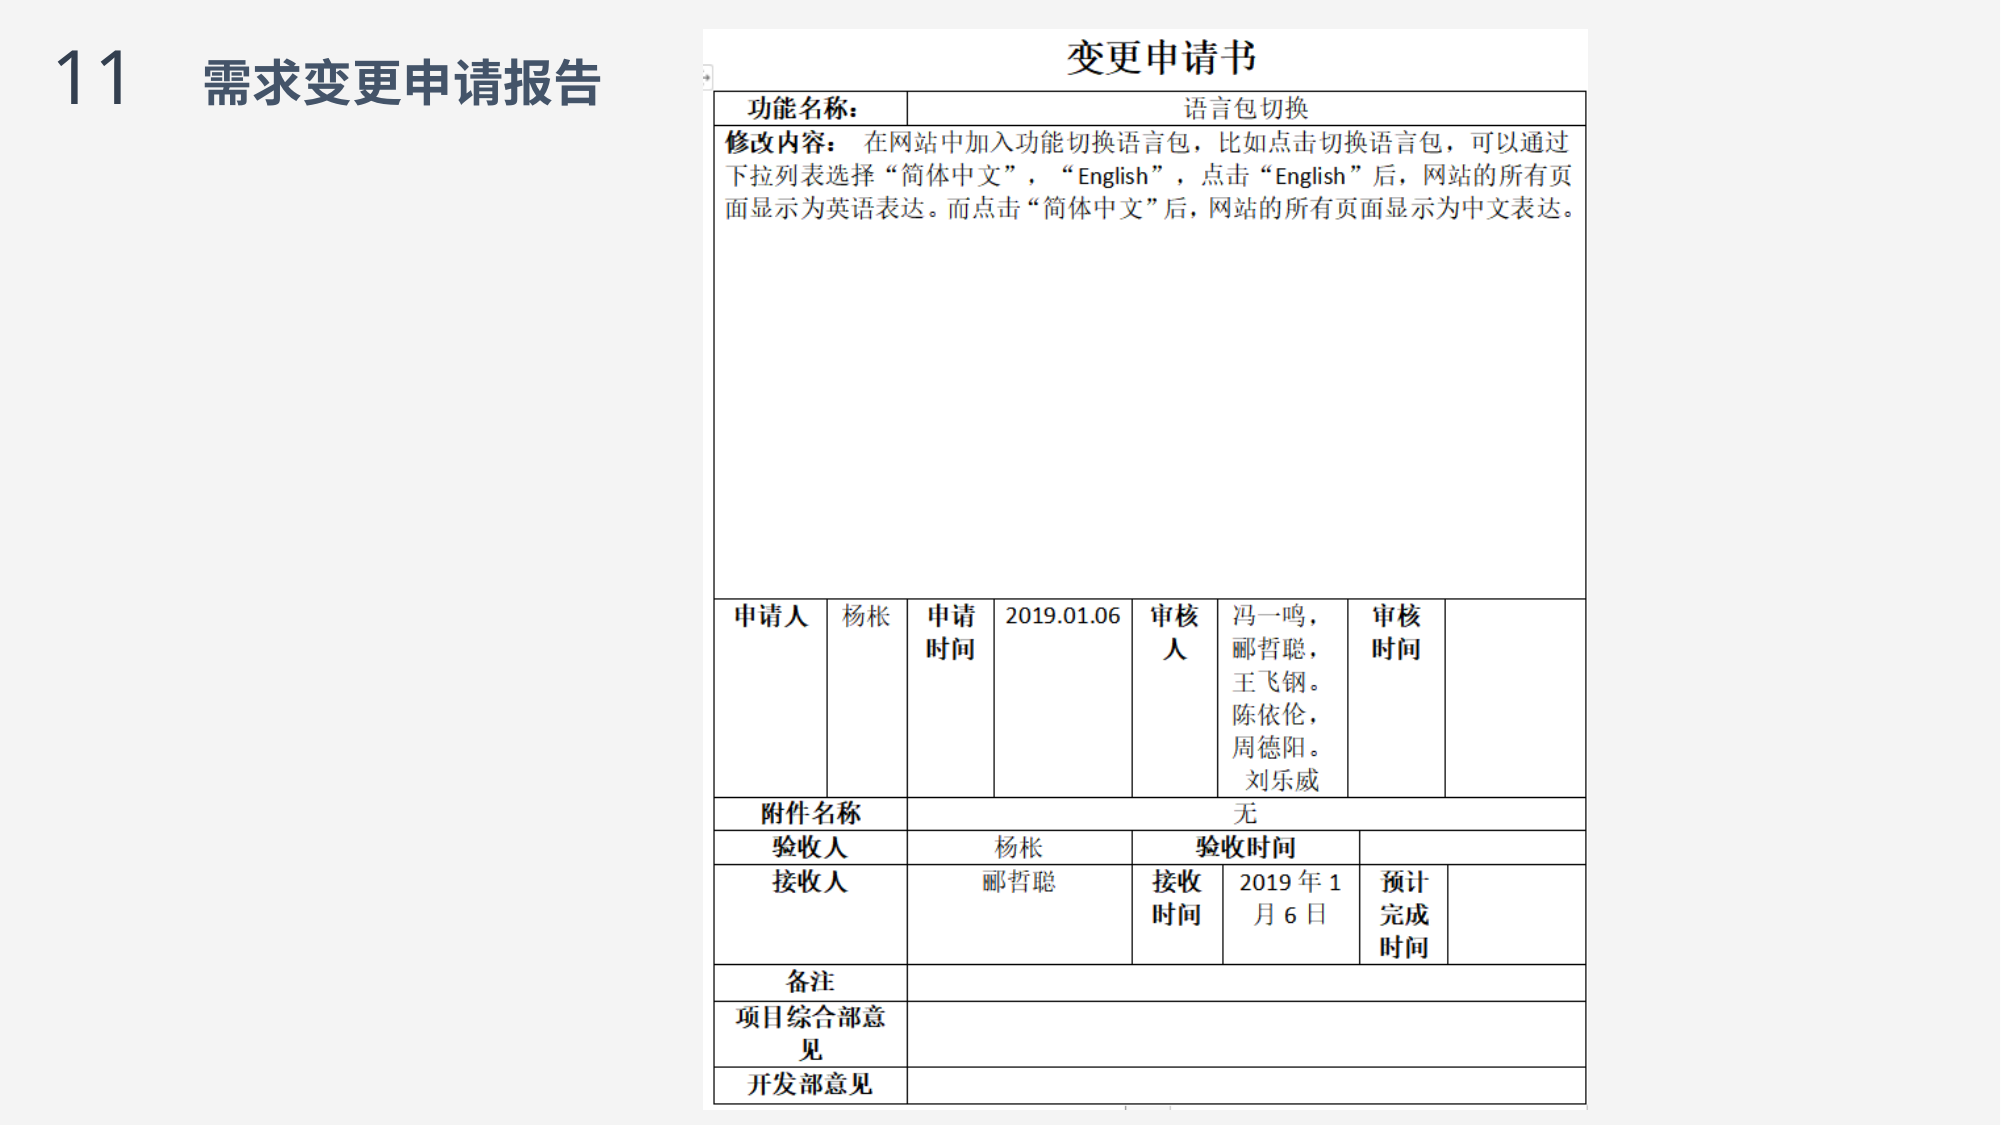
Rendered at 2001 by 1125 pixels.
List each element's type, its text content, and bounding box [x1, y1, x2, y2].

text_box 需求变更申请报告 [161, 43, 644, 119]
text_box 11 [42, 29, 146, 120]
picture [0, 0, 2001, 1125]
